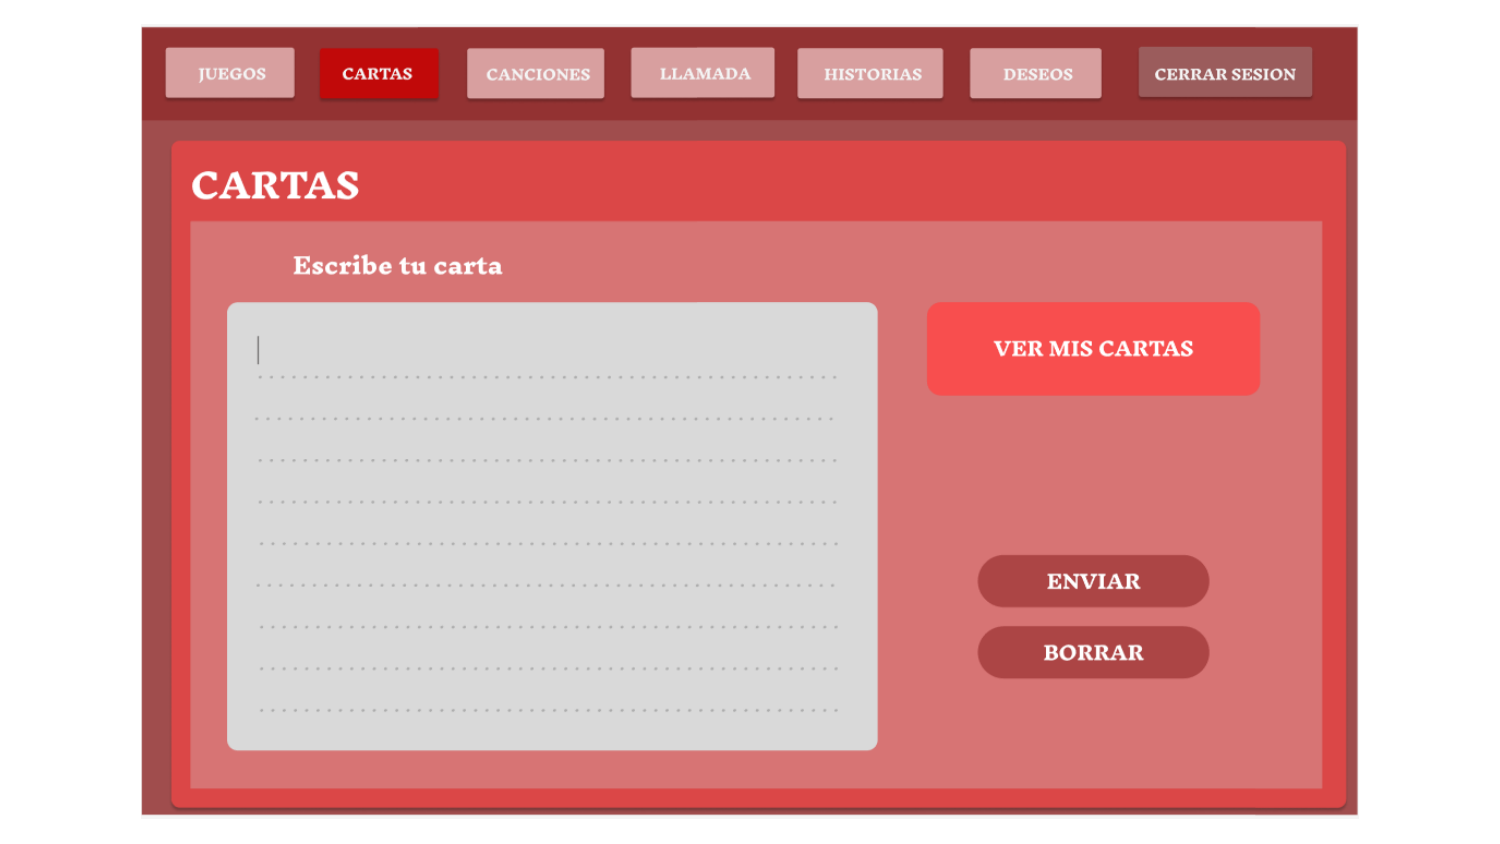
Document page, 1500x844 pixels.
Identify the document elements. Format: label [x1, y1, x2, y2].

picture [141, 24, 1359, 819]
